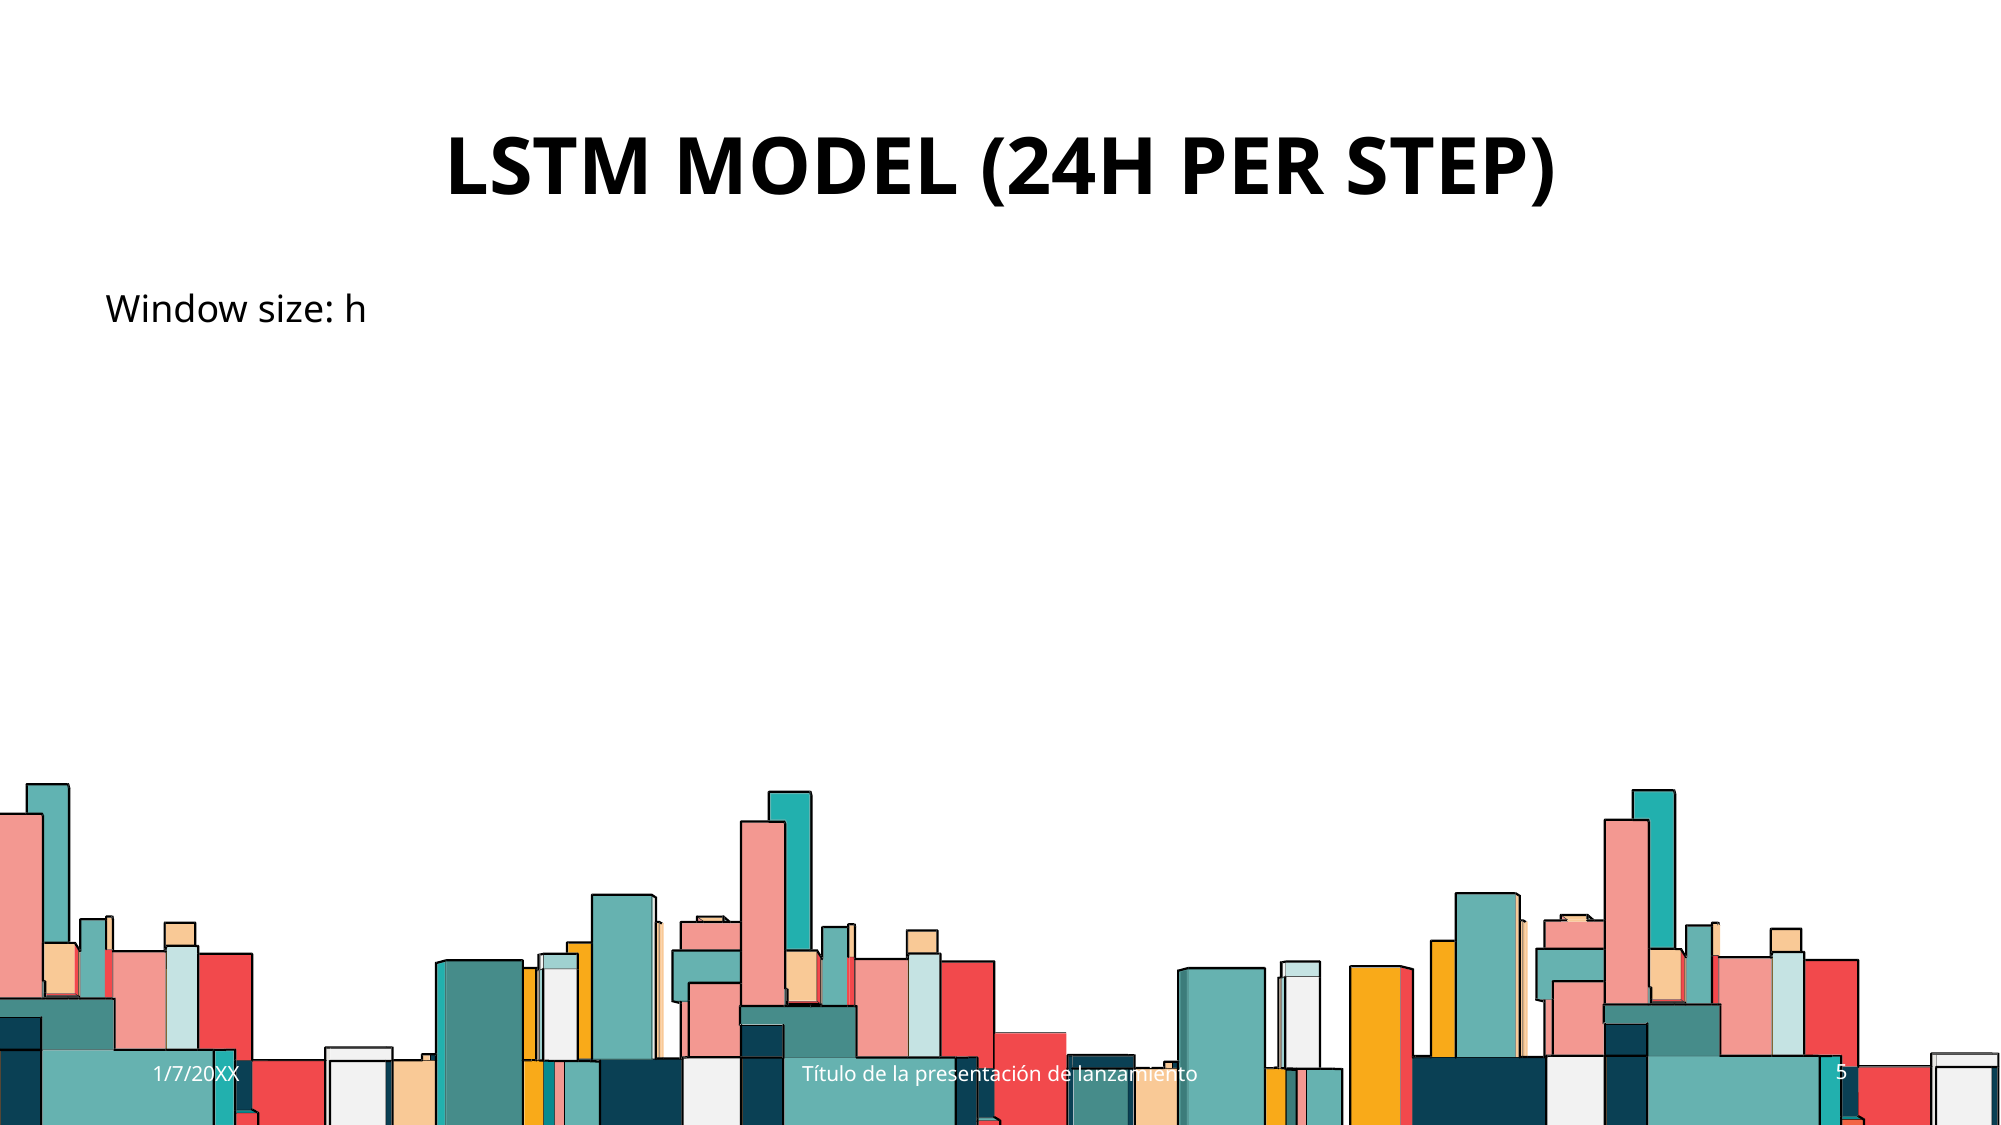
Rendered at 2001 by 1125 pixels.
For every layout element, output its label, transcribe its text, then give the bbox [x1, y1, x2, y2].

slide_number 5 [1412, 1042, 1863, 1103]
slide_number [137, 1042, 588, 1103]
footer Título de la presentación de lanzamiento [662, 1042, 1338, 1103]
title Lstm model (24h per step) [154, 60, 1847, 277]
text_box Window size: h [90, 277, 1863, 338]
